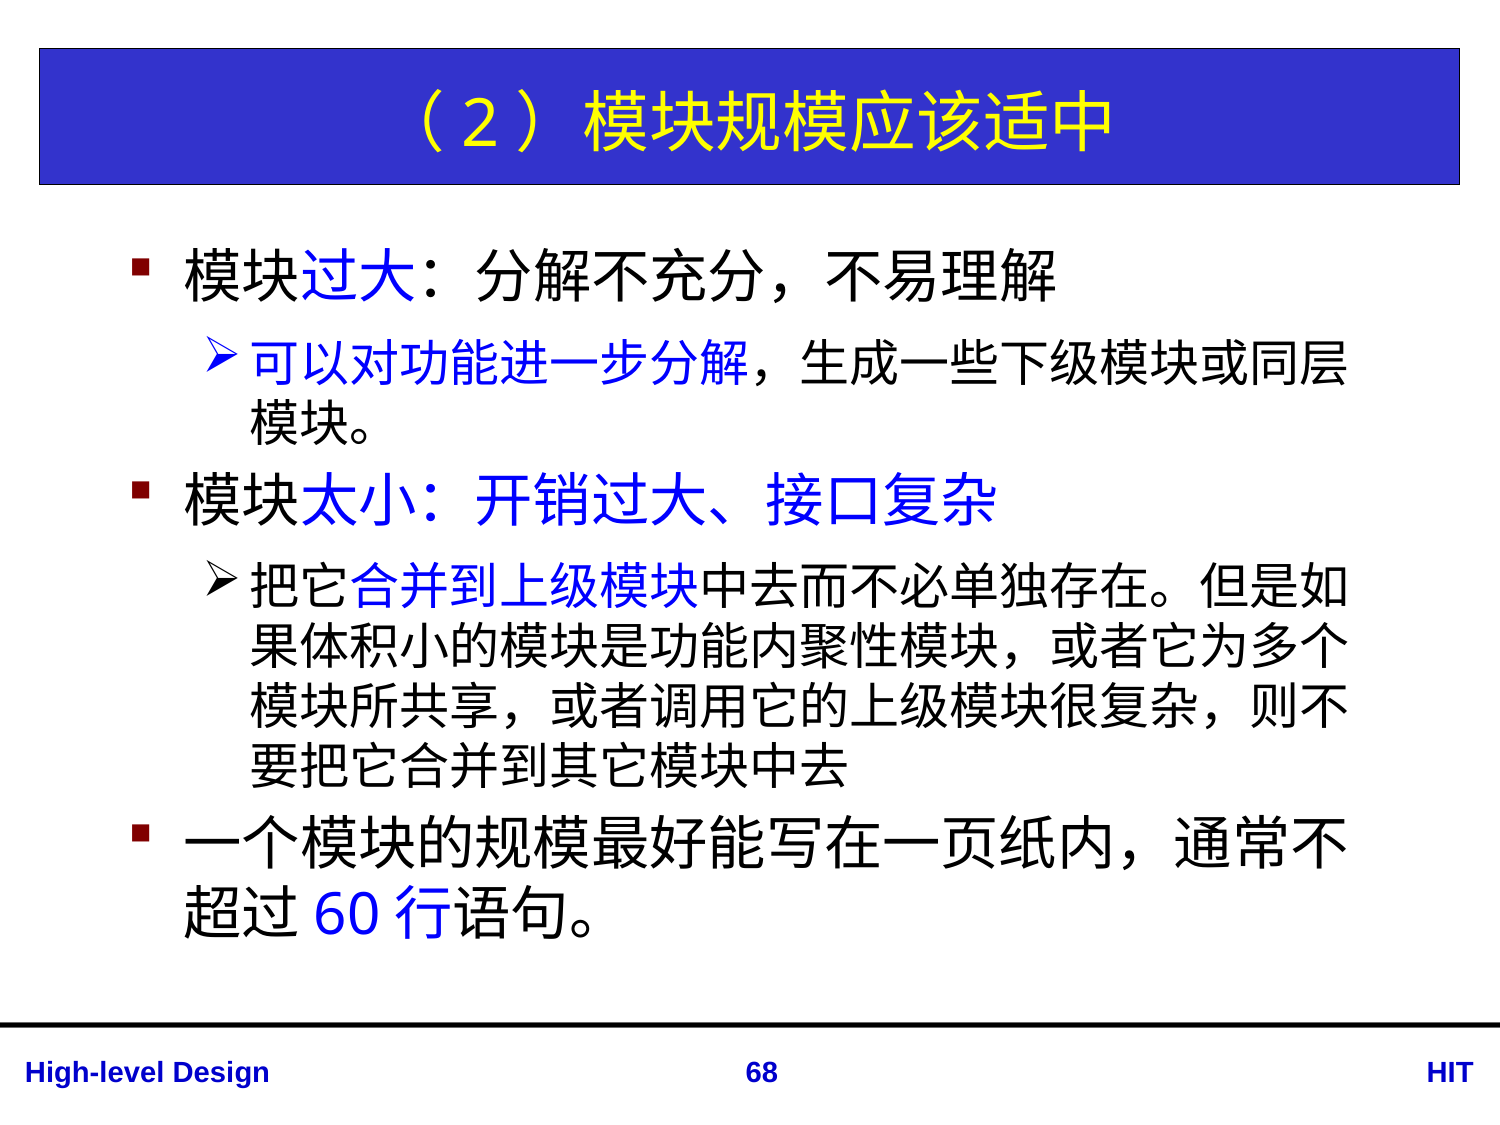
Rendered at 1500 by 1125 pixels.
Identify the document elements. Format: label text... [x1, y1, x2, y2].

list 模块过大：分解不充分，不易理解 可以对功能进一步分解，生成一些下级模块或同层模块。 模块太小：开销过大、接口复杂 把它合并到上级模块中去而不必单独存在。但是如果体积小的模块是功能内聚性模块，或者它为多个模块所共享，或者调用它的上级模块很复杂，则不要把它合并到其它模块中去 一个模块的规模最好能写在一页纸内，通常不超过60行语句。 [111, 231, 1412, 1003]
title （2）模块规模应该适中 [38, 54, 1457, 185]
